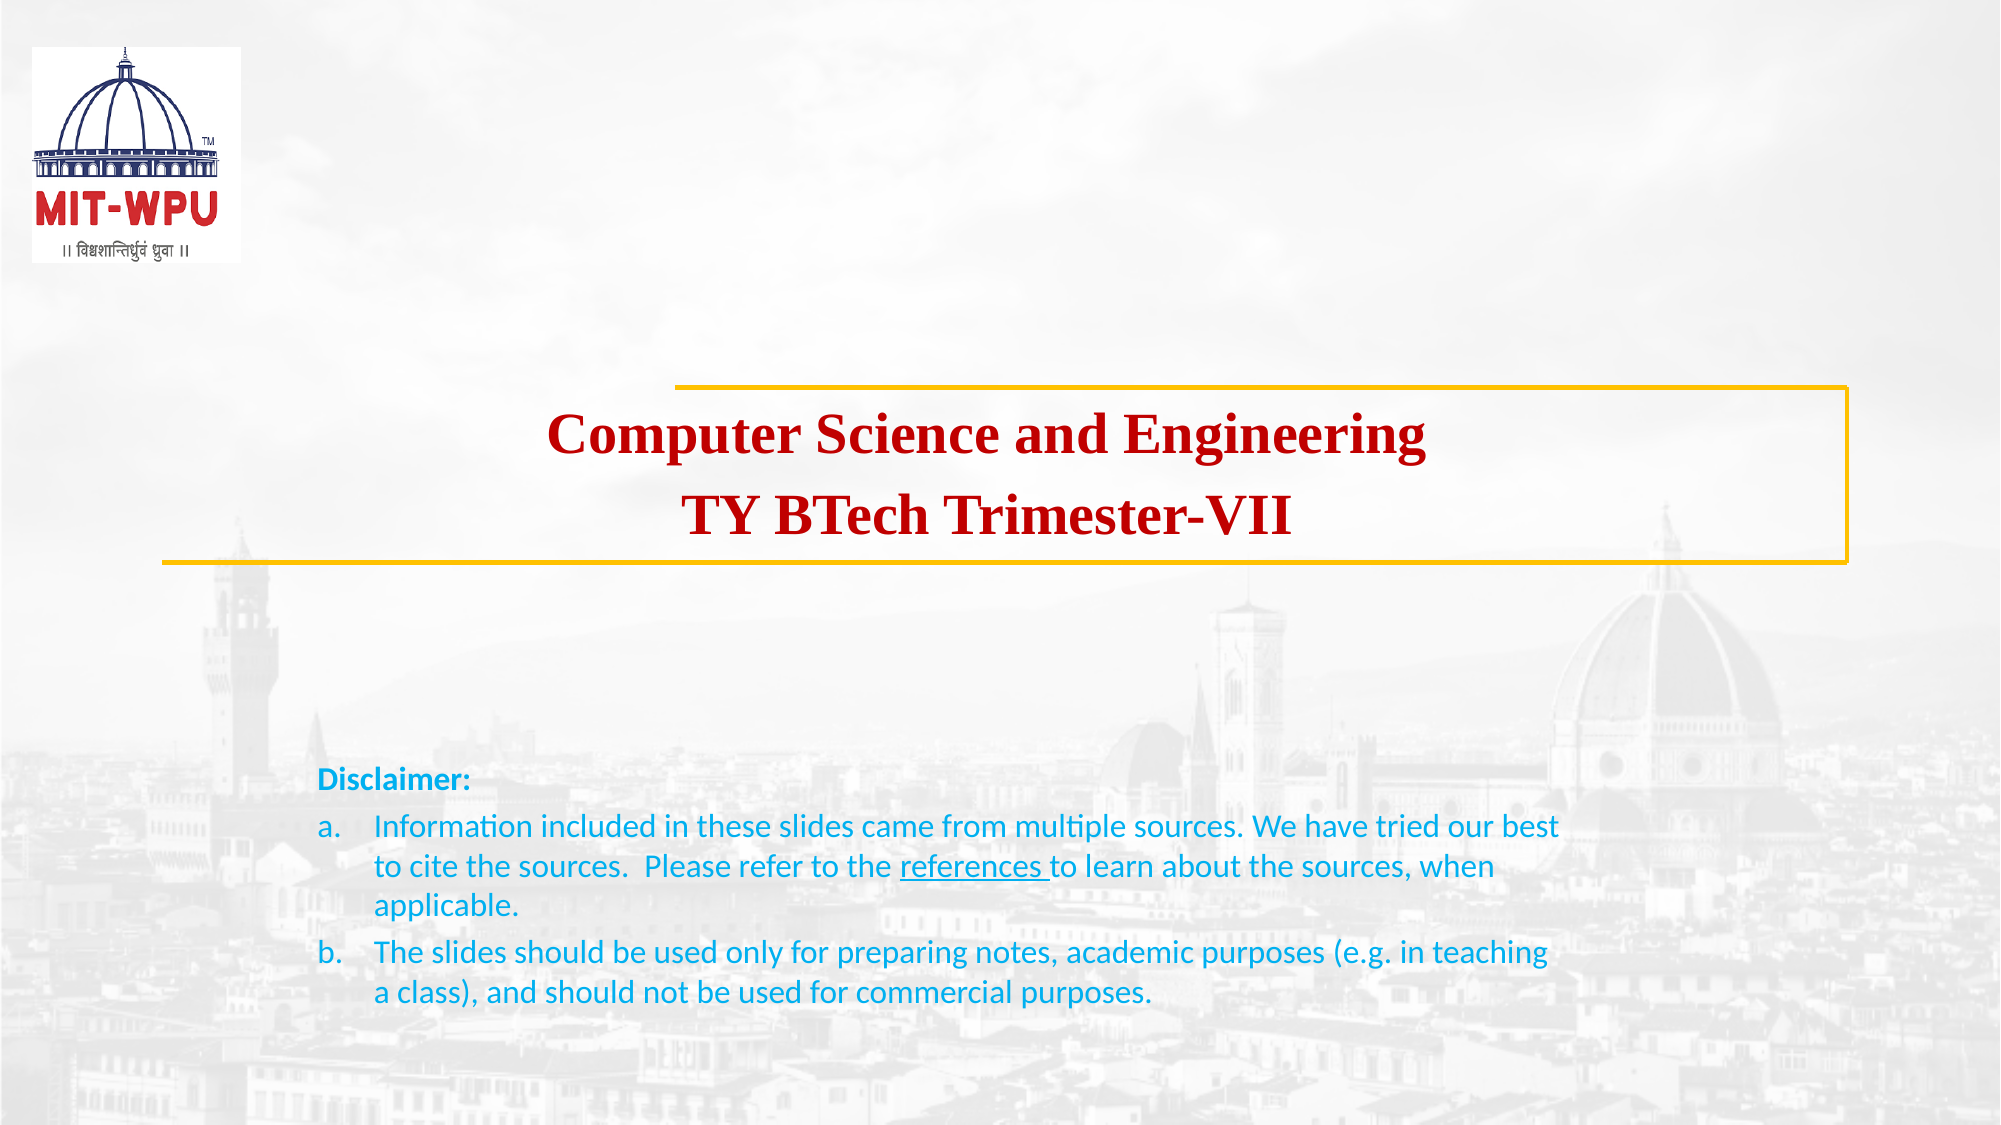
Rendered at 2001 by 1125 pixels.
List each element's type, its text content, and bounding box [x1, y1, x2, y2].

subtitle Computer Science and Engineering TY BTech Trimester-VII [237, 387, 1738, 563]
picture [31, 46, 241, 263]
text_box Disclaimer: Information included in these slides came from multiple sources. We have tried our best to cite the sources. Please refer to the references to learn about the sources, when applicable. The slides should be used only for preparing notes, academic purposes (e.g. in teaching a class), and should not be used for commercial purposes. [302, 749, 1578, 1038]
